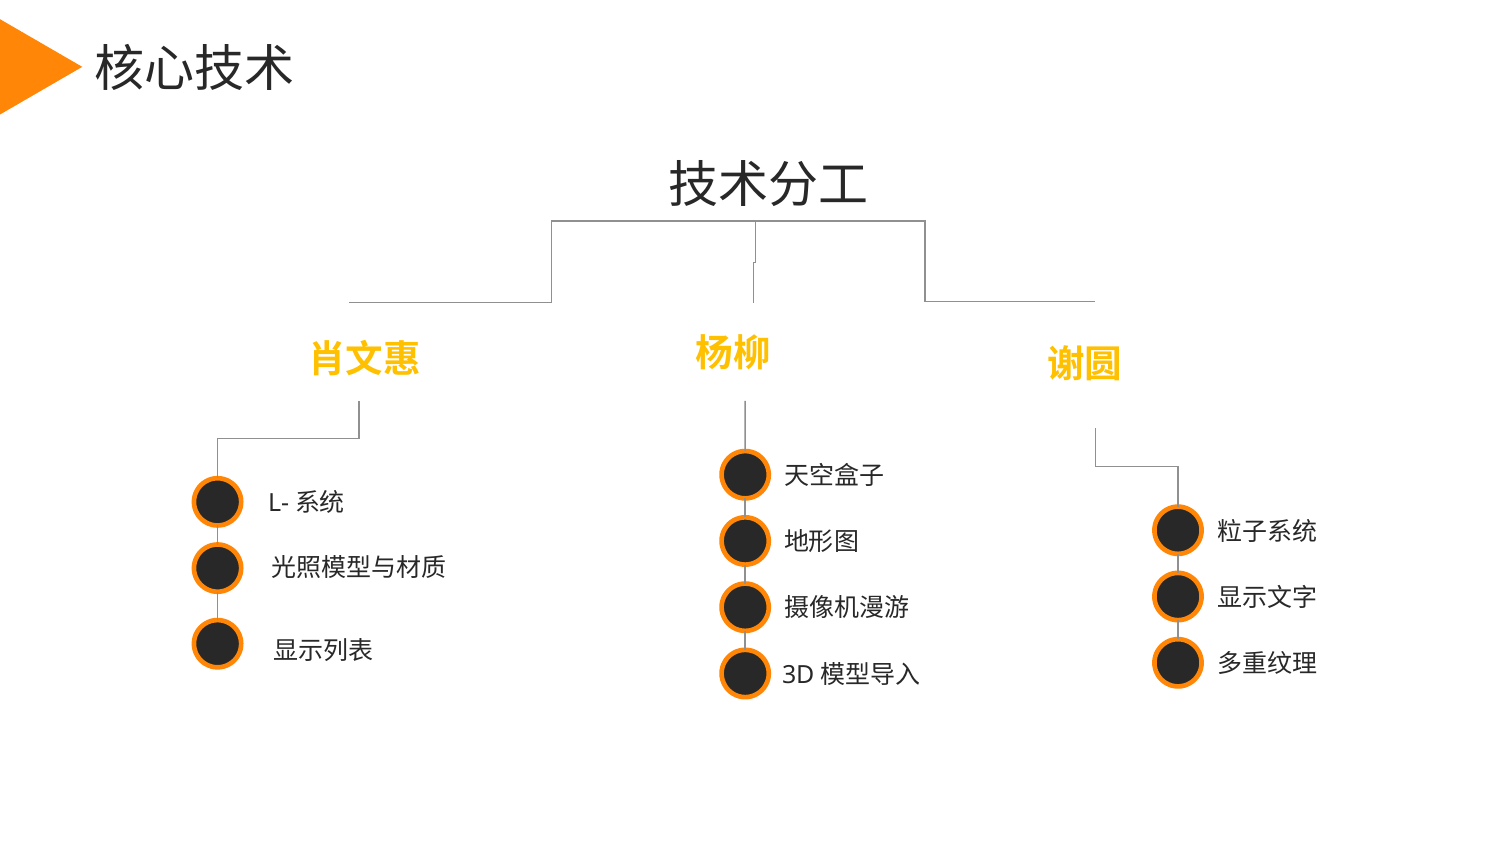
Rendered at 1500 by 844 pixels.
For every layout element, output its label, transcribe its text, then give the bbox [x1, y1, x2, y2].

text_box 谢圆 [1032, 332, 1277, 393]
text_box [193, 400, 463, 673]
text_box [0, 19, 83, 115]
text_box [721, 450, 934, 698]
text_box 肖文惠 [293, 327, 505, 387]
text_box 核心技术 [79, 29, 310, 104]
text_box 技术分工 [653, 145, 879, 220]
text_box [1095, 428, 1334, 687]
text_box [510, 58, 593, 465]
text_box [884, 90, 966, 432]
text_box 杨柳 [680, 321, 879, 382]
